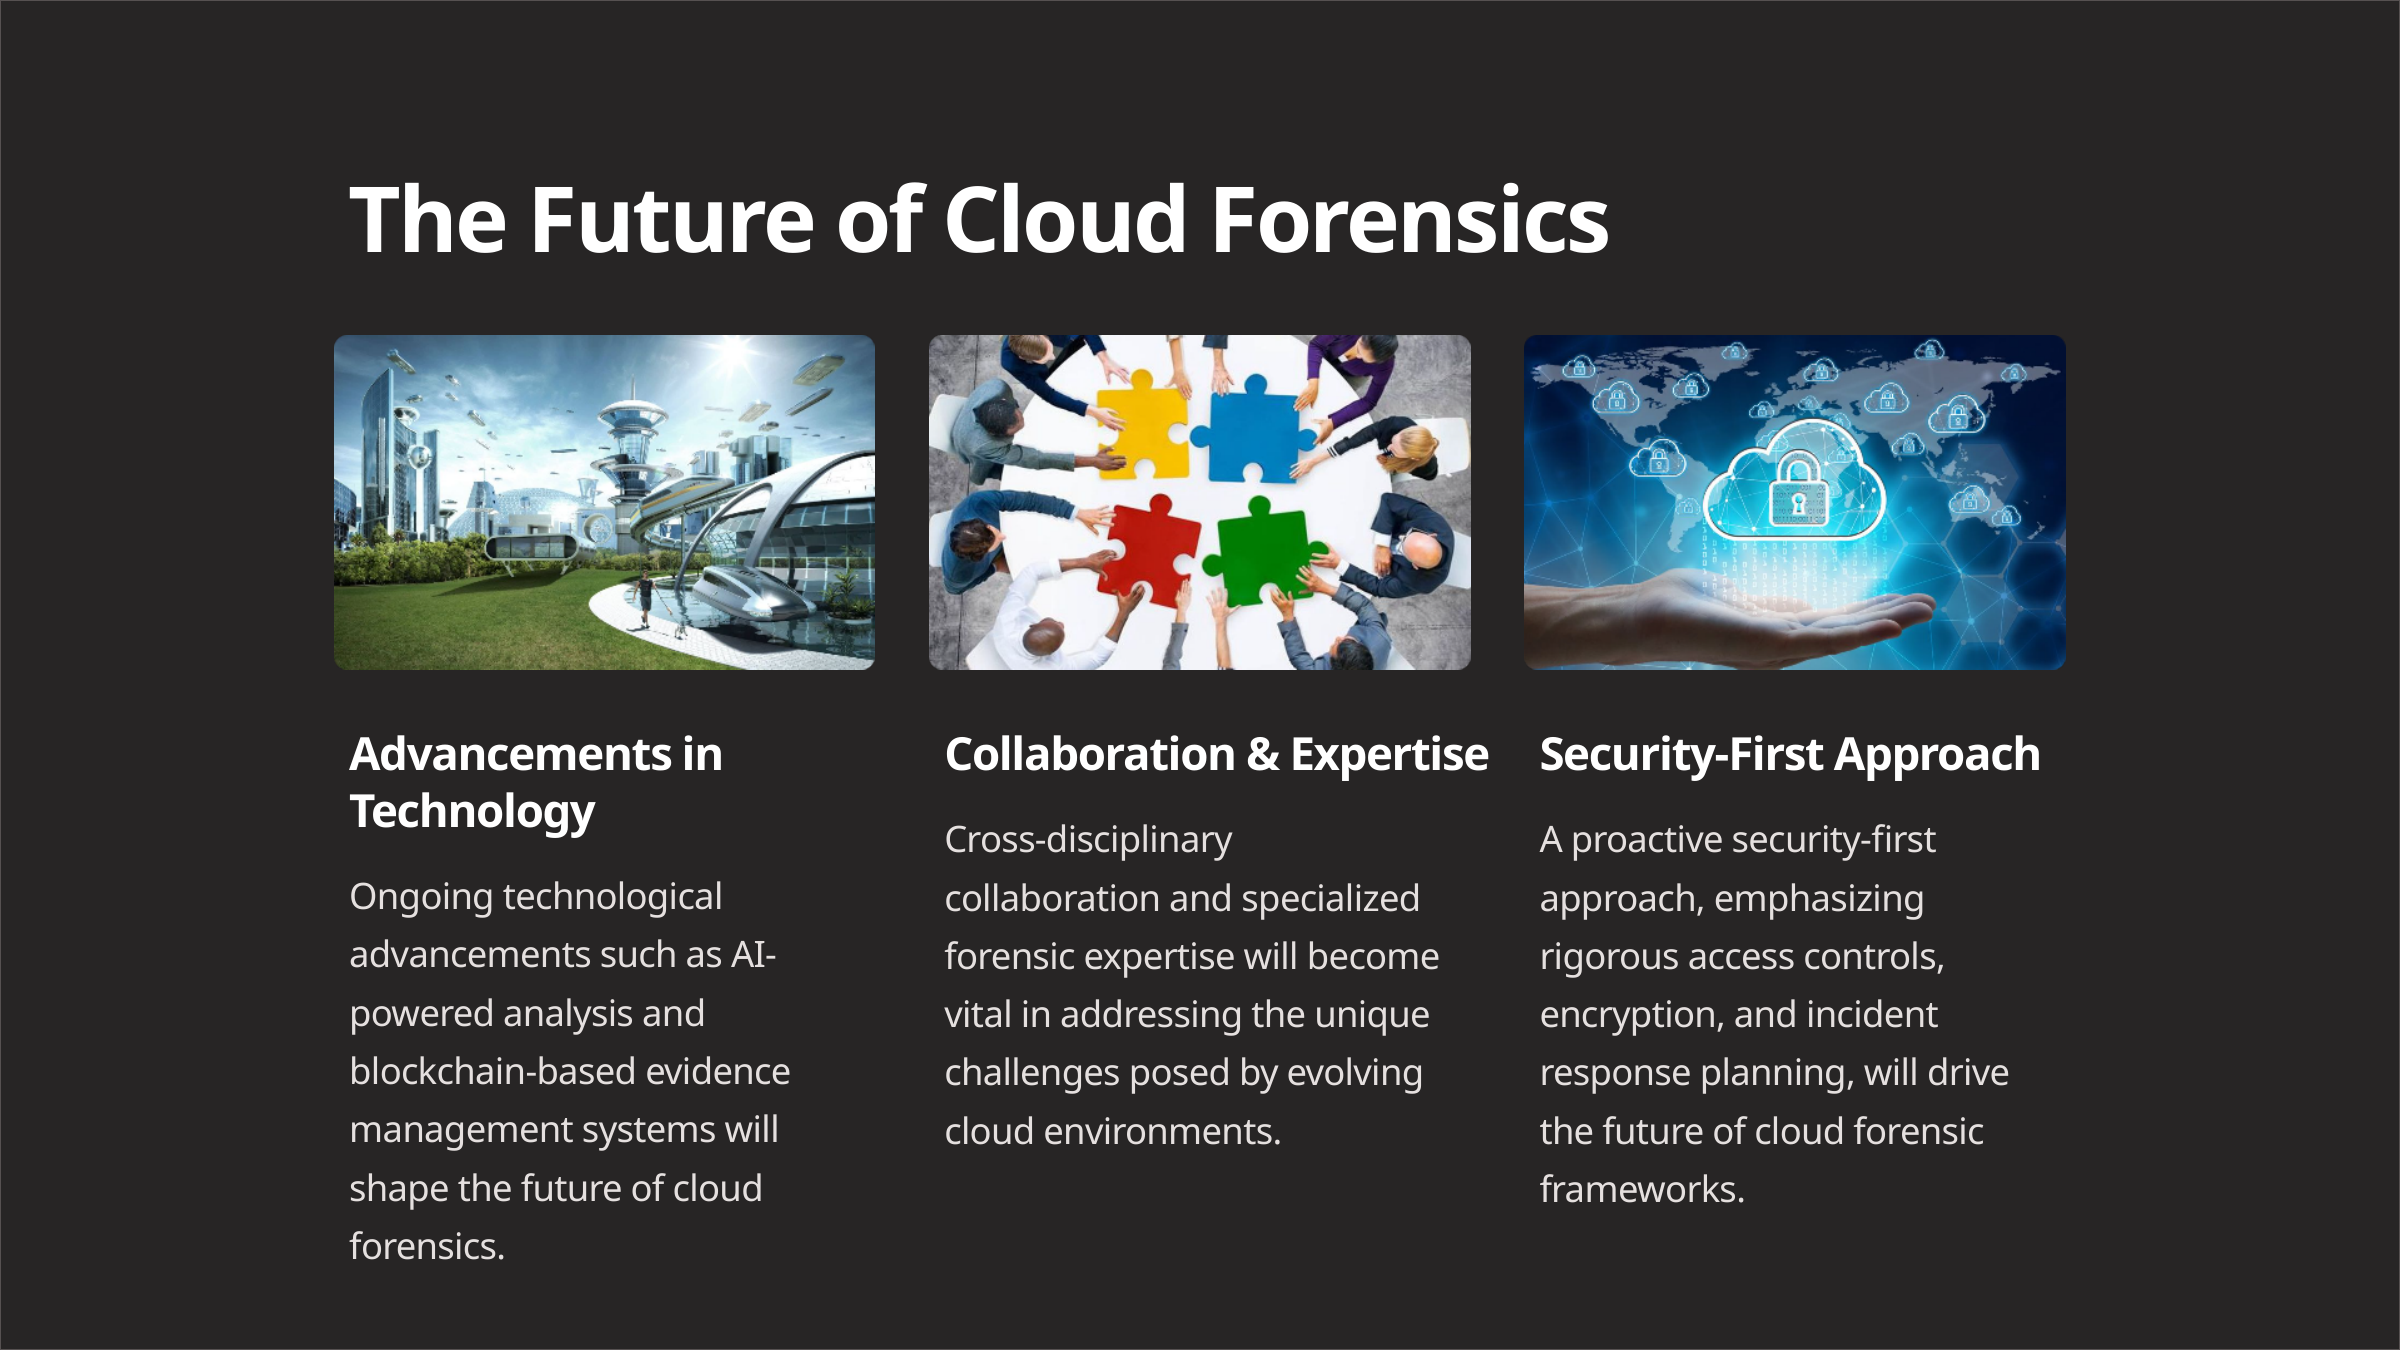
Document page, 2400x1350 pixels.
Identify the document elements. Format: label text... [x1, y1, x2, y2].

picture [334, 335, 875, 670]
picture [929, 335, 1471, 670]
text_box Advancements in Technology [334, 715, 875, 830]
text_box A proactive security-first approach, emphasizing rigorous access controls, encryption, and incident response planning, will drive the future of cloud forensic frameworks. [1524, 794, 2066, 1145]
text_box [0, 0, 2400, 1350]
text_box Collaboration & Expertise [929, 715, 1458, 773]
picture [1947, 658, 1955, 670]
picture [1524, 335, 2066, 670]
text_box Cross-disciplinary collaboration and specialized forensic expertise will become vital in addressing the unique challenges posed by evolving cloud environments. [929, 794, 1471, 1145]
text_box Ongoing technological advancements such as AI-powered analysis and blockchain-based evidence management systems will shape the future of cloud forensics. [334, 851, 875, 1201]
text_box The Future of Cloud Forensics [334, 148, 1593, 263]
text_box Security-First Approach [1524, 715, 2028, 773]
